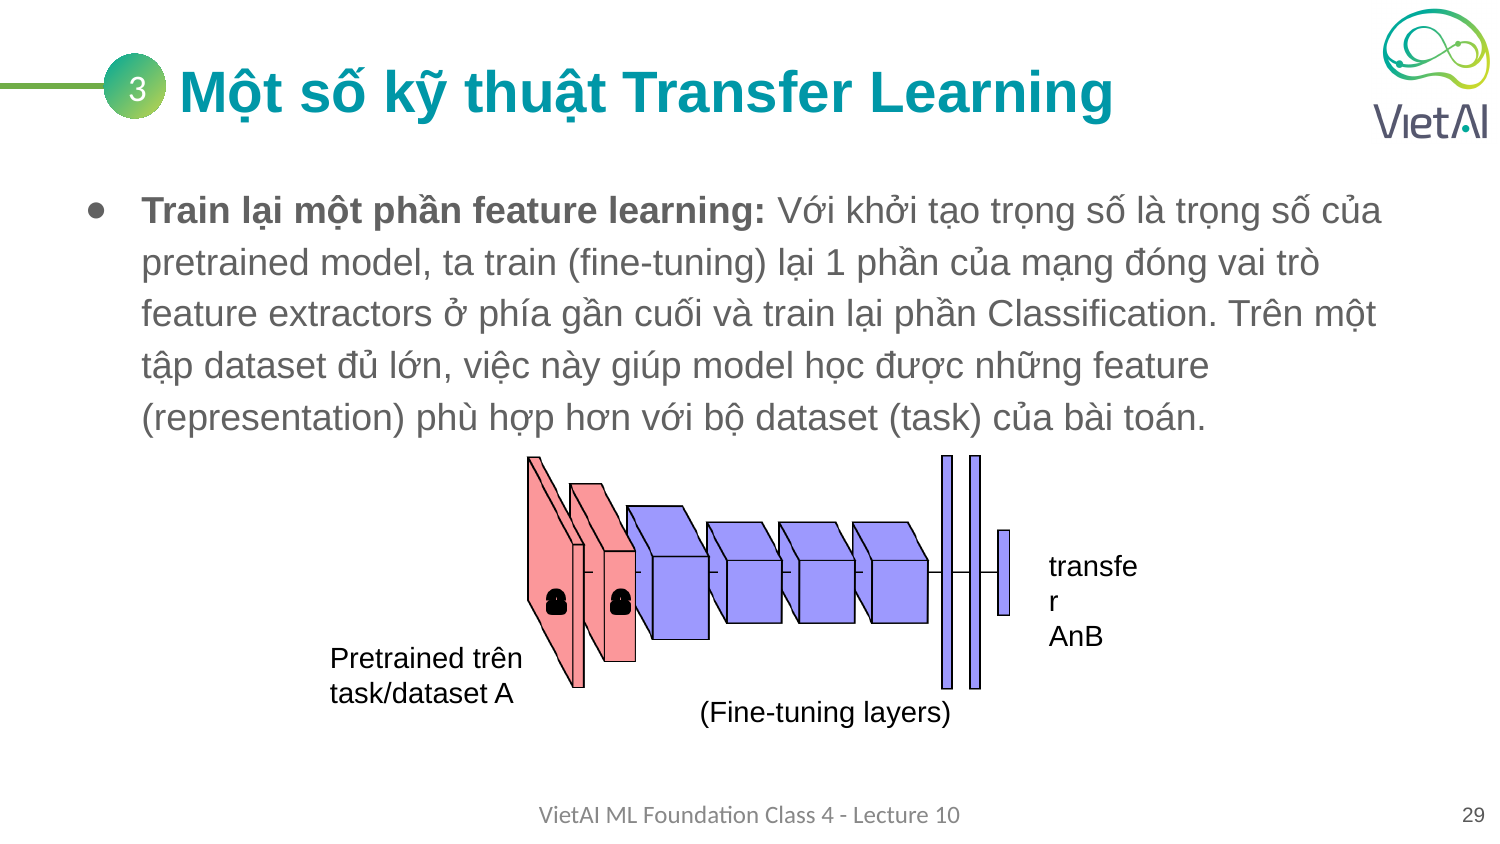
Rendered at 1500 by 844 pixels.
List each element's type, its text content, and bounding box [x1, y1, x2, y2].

slide_number ‹#› [1410, 781, 1500, 844]
text_box 3 [103, 53, 166, 119]
text_box Pretrained trên task/dataset A [314, 624, 524, 697]
text_box (Fine-tuning layers) [684, 678, 1034, 729]
text_box transfer AnB [1033, 532, 1163, 593]
title Một số kỹ thuật Transfer Learning [164, 39, 1336, 133]
text_box Train lại một phần feature learning: Với khởi tạo trọng số là trọng số của pretrained model, ta train (fine-tuning) lại 1 phần của mạng đóng vai trò feature extractors ở phía gần cuối và train lại phần Classification. Trên một tập dataset đủ lớn, việc này giúp model học được những feature (representation) phù hợp hơn với bộ dataset (task) của bài toán. [51, 164, 1432, 345]
picture [526, 454, 1010, 690]
picture [1371, 0, 1498, 144]
